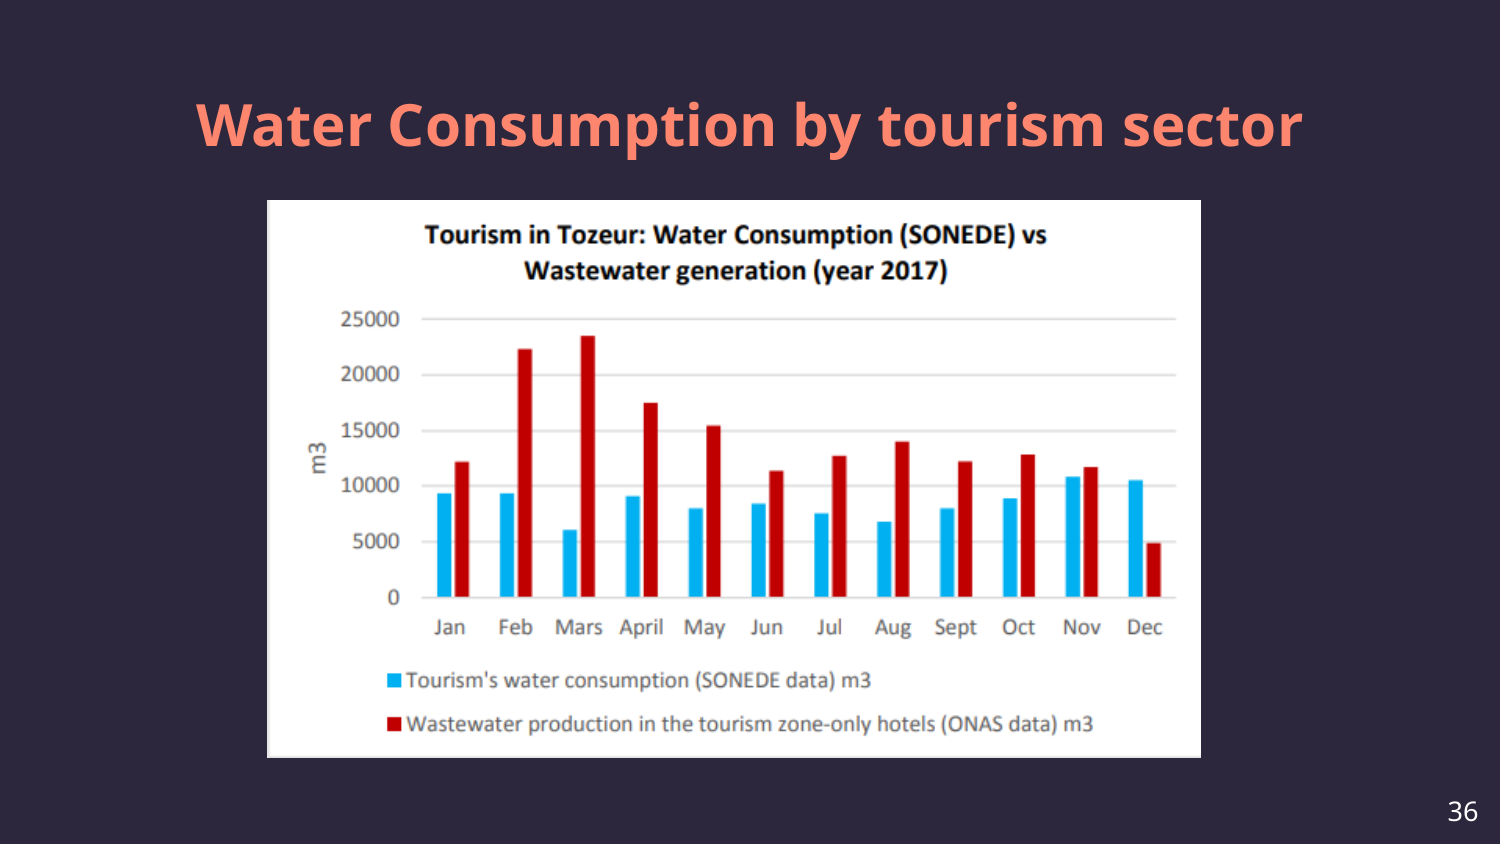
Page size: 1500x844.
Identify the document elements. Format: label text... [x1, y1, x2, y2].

picture [266, 199, 1201, 759]
title Water Consumption by tourism sector [118, 72, 1382, 167]
slide_number ‹#› [1403, 779, 1494, 844]
